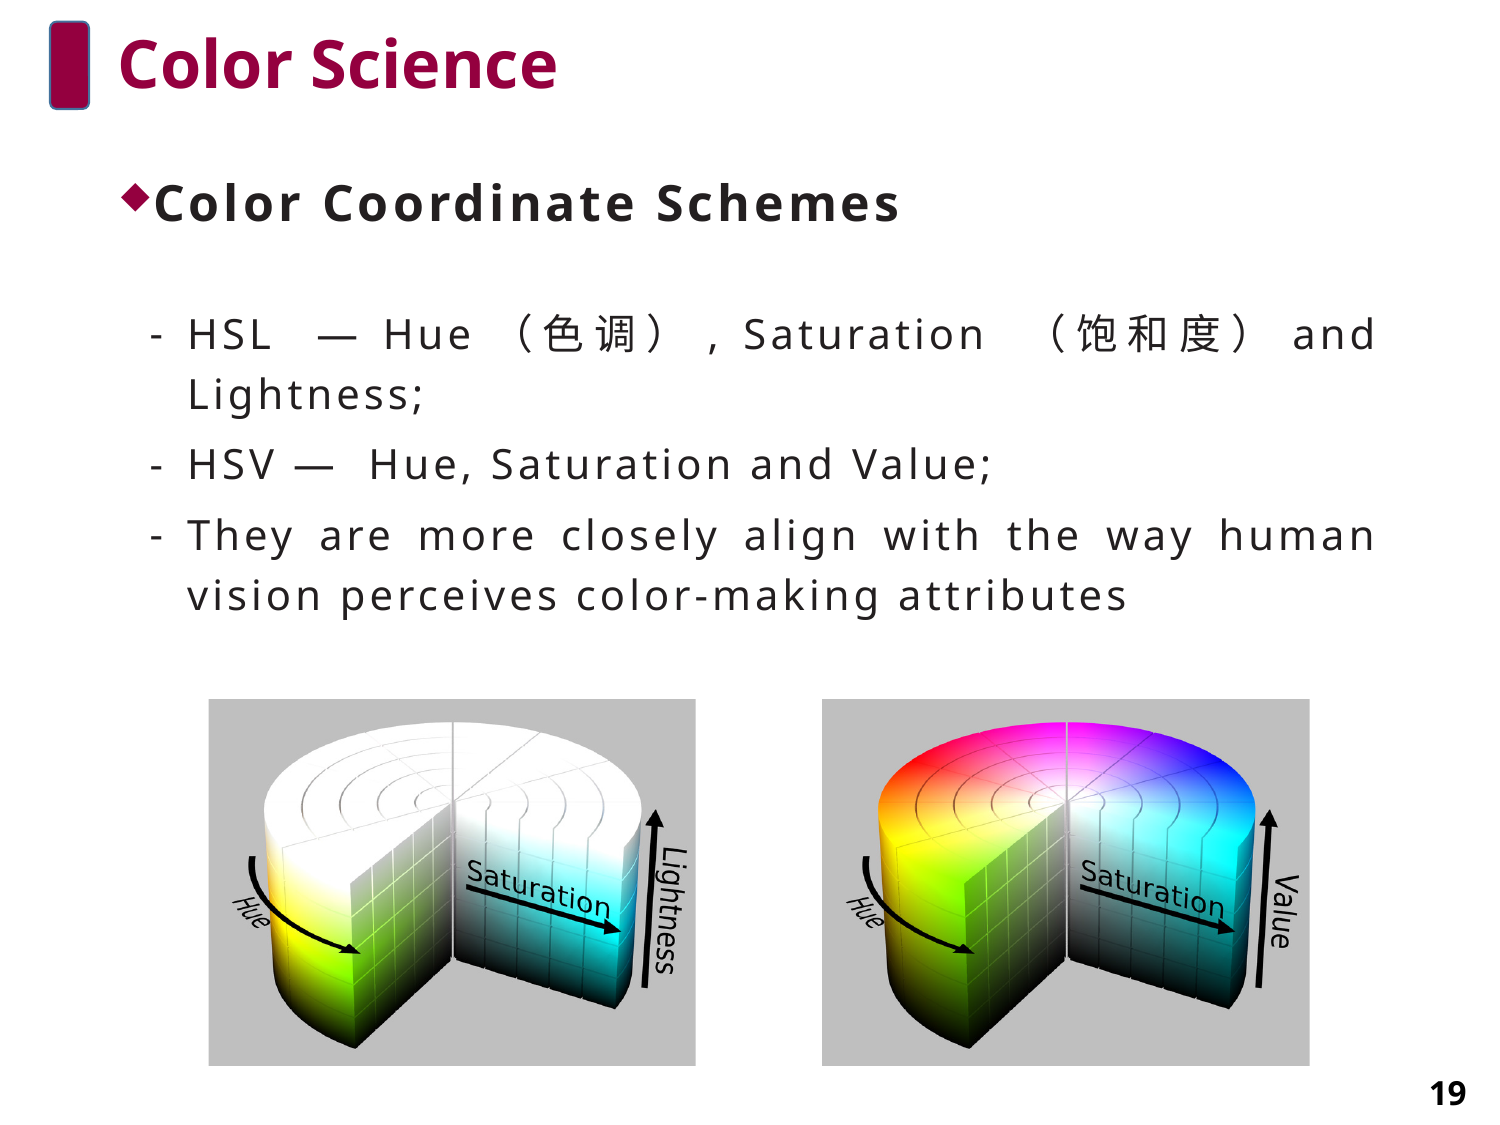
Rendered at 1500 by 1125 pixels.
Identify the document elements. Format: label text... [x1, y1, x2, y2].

slide_number 19 [1384, 1065, 1500, 1125]
list Color Coordinate Schemes HSL — Hue（色调）, Saturation （饱和度）and Lightness; HSV — Hue, Saturation and Value; They are more closely align with the way human vision perceives color-making attributes [103, 164, 1397, 1079]
title Color Science [103, 23, 1397, 111]
picture [208, 699, 696, 1066]
picture [822, 699, 1310, 1066]
